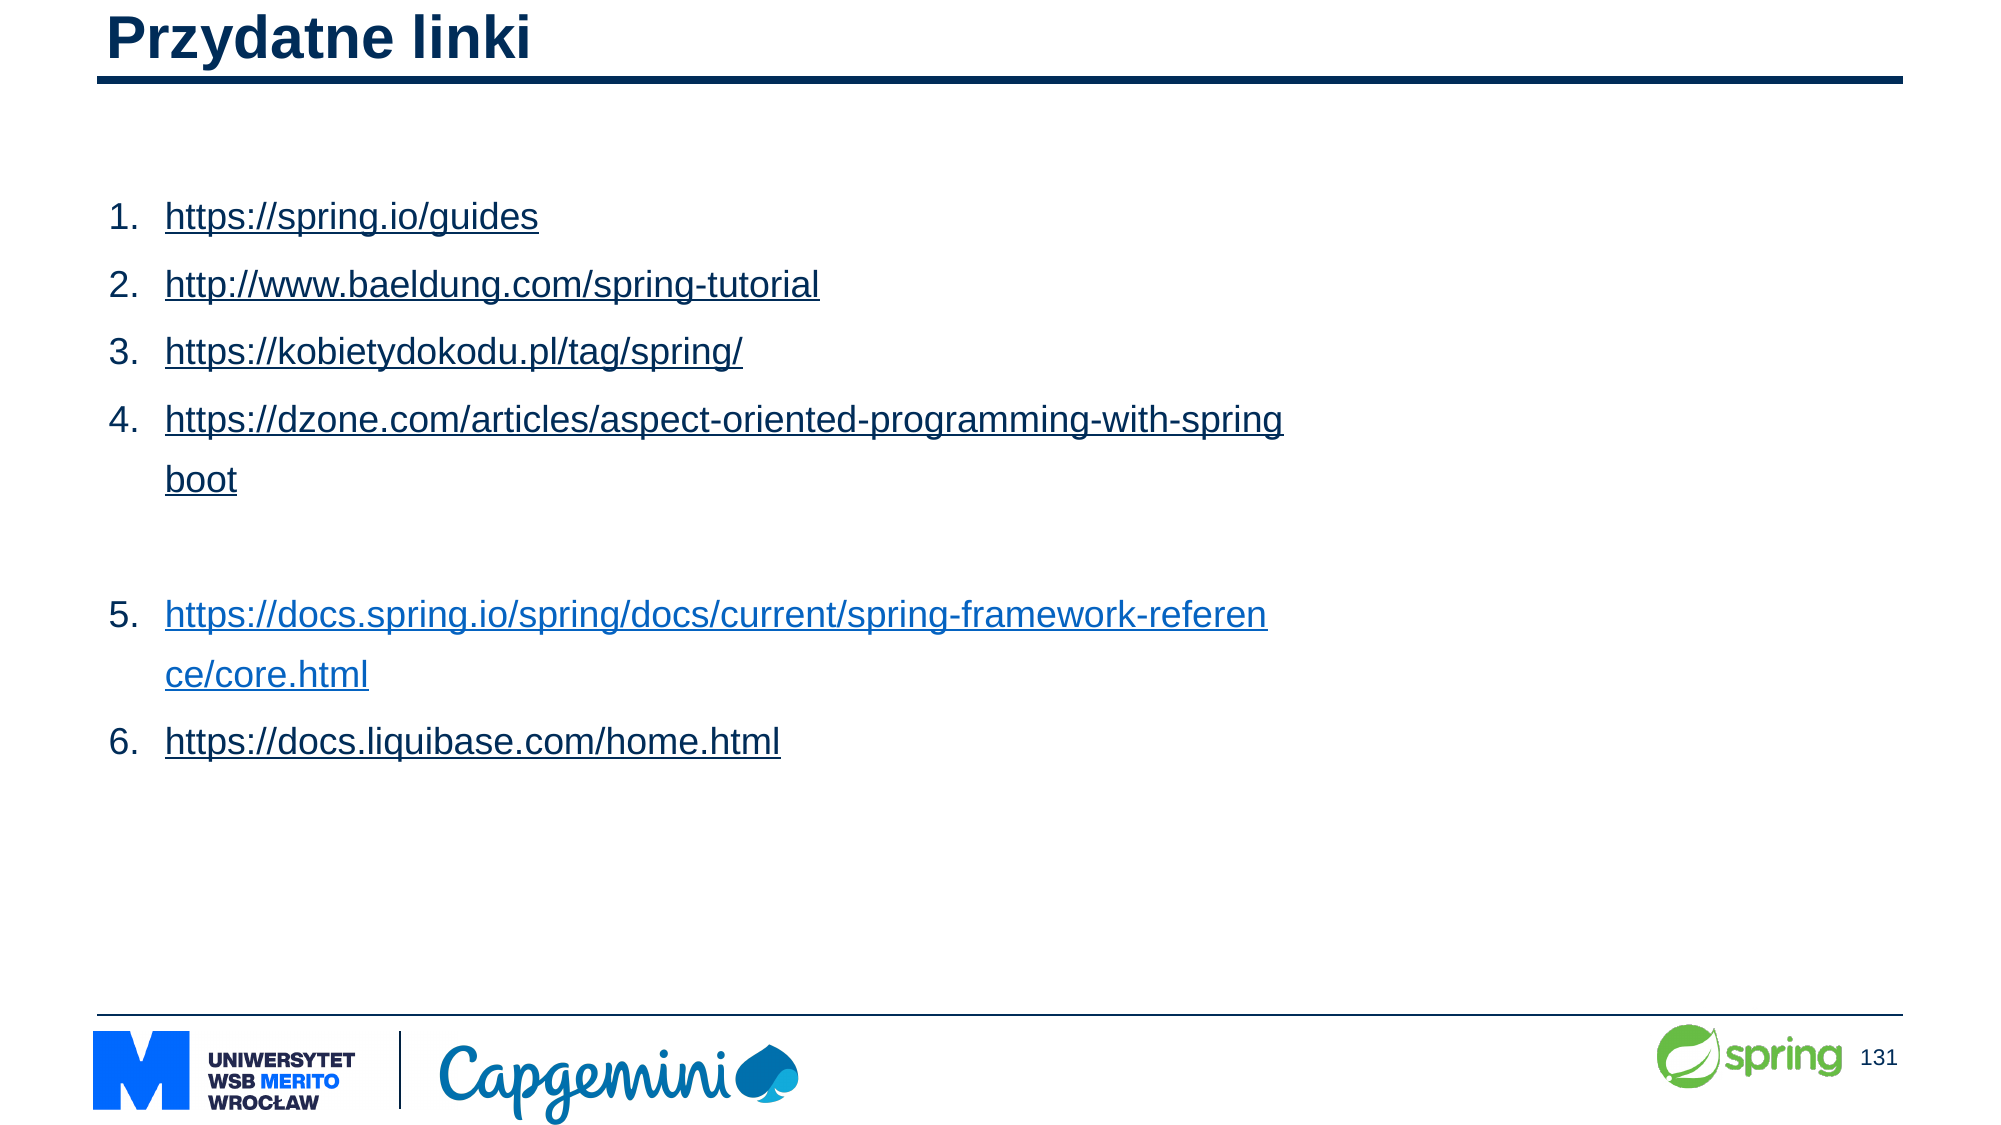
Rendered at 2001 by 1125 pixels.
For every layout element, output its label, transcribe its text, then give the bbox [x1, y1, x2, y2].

picture [1650, 1006, 1847, 1107]
text_box https://spring.io/guides http://www.baeldung.com/spring-tutorial https://kobietydokodu.pl/tag/spring/ https://dzone.com/articles/aspect-oriented-programming-with-springboot https://docs.spring.io/spring/docs/current/spring-framework-reference/core.html https://docs.liquibase.com/home.html [93, 162, 1300, 718]
picture [401, 962, 813, 1125]
title Przydatne linki [105, 6, 1822, 80]
picture [93, 1030, 399, 1110]
slide_number 131 [1852, 1042, 1899, 1071]
